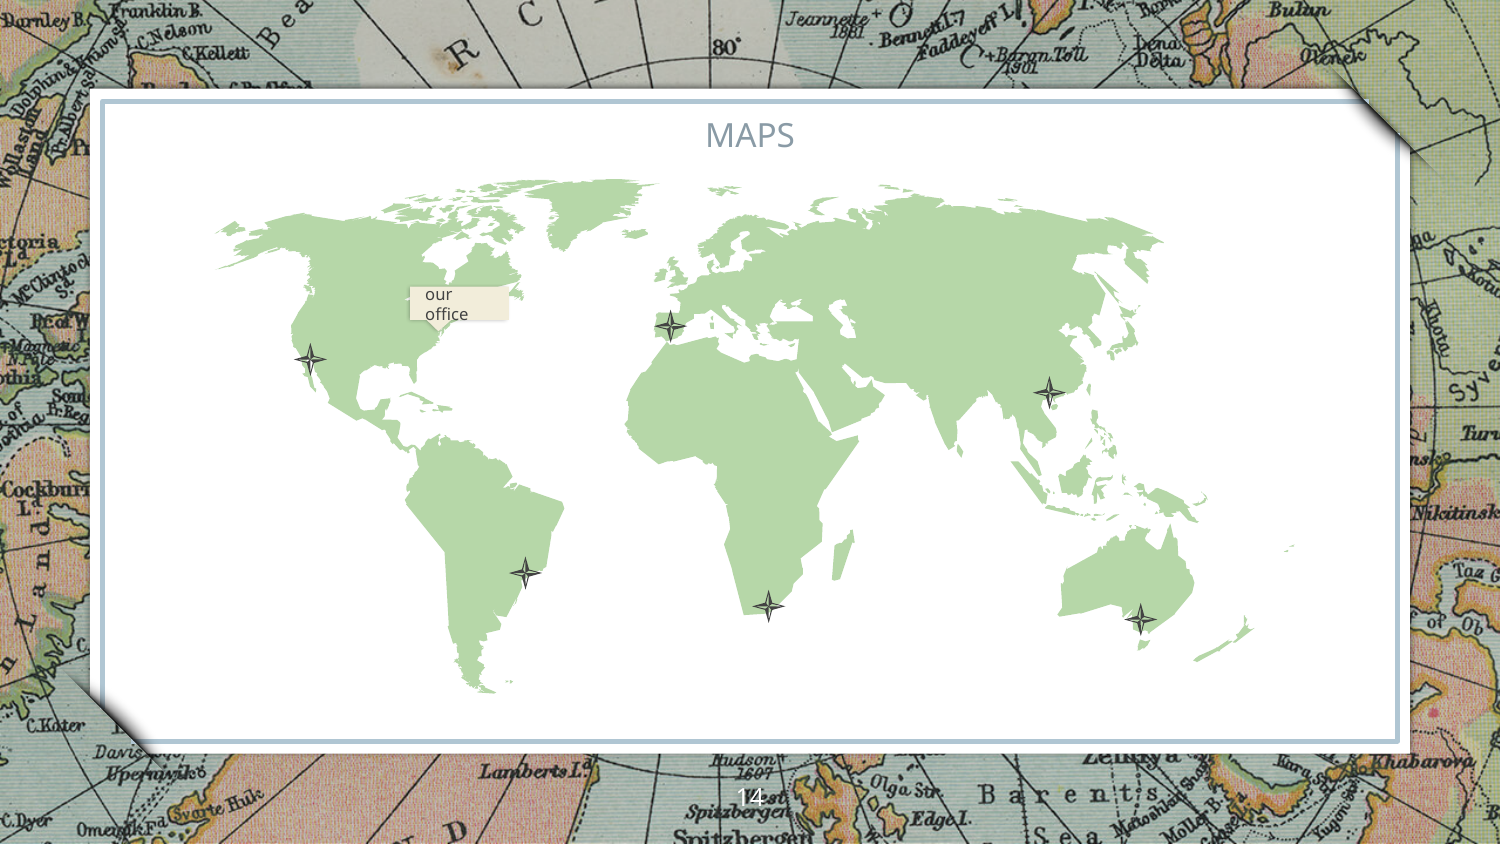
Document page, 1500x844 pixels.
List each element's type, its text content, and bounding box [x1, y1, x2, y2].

text_box [214, 203, 565, 694]
text_box [508, 556, 543, 590]
text_box [293, 342, 328, 377]
text_box [877, 184, 901, 190]
slide_number ‹#› [705, 753, 795, 844]
text_box [1124, 602, 1158, 637]
text_box [1136, 639, 1151, 651]
text_box [1032, 376, 1067, 410]
text_box [1057, 523, 1195, 635]
text_box [404, 194, 444, 204]
text_box our office [410, 286, 509, 332]
text_box [1133, 482, 1200, 524]
text_box [465, 179, 660, 252]
text_box [448, 196, 464, 202]
text_box [1192, 491, 1208, 507]
text_box [707, 186, 742, 197]
text_box [624, 193, 1164, 616]
text_box [1193, 615, 1255, 663]
text_box [654, 309, 688, 343]
title MAPS [164, 101, 1336, 154]
picture [0, 0, 1500, 844]
text_box [454, 188, 467, 193]
text_box [902, 188, 915, 193]
text_box [752, 589, 786, 623]
